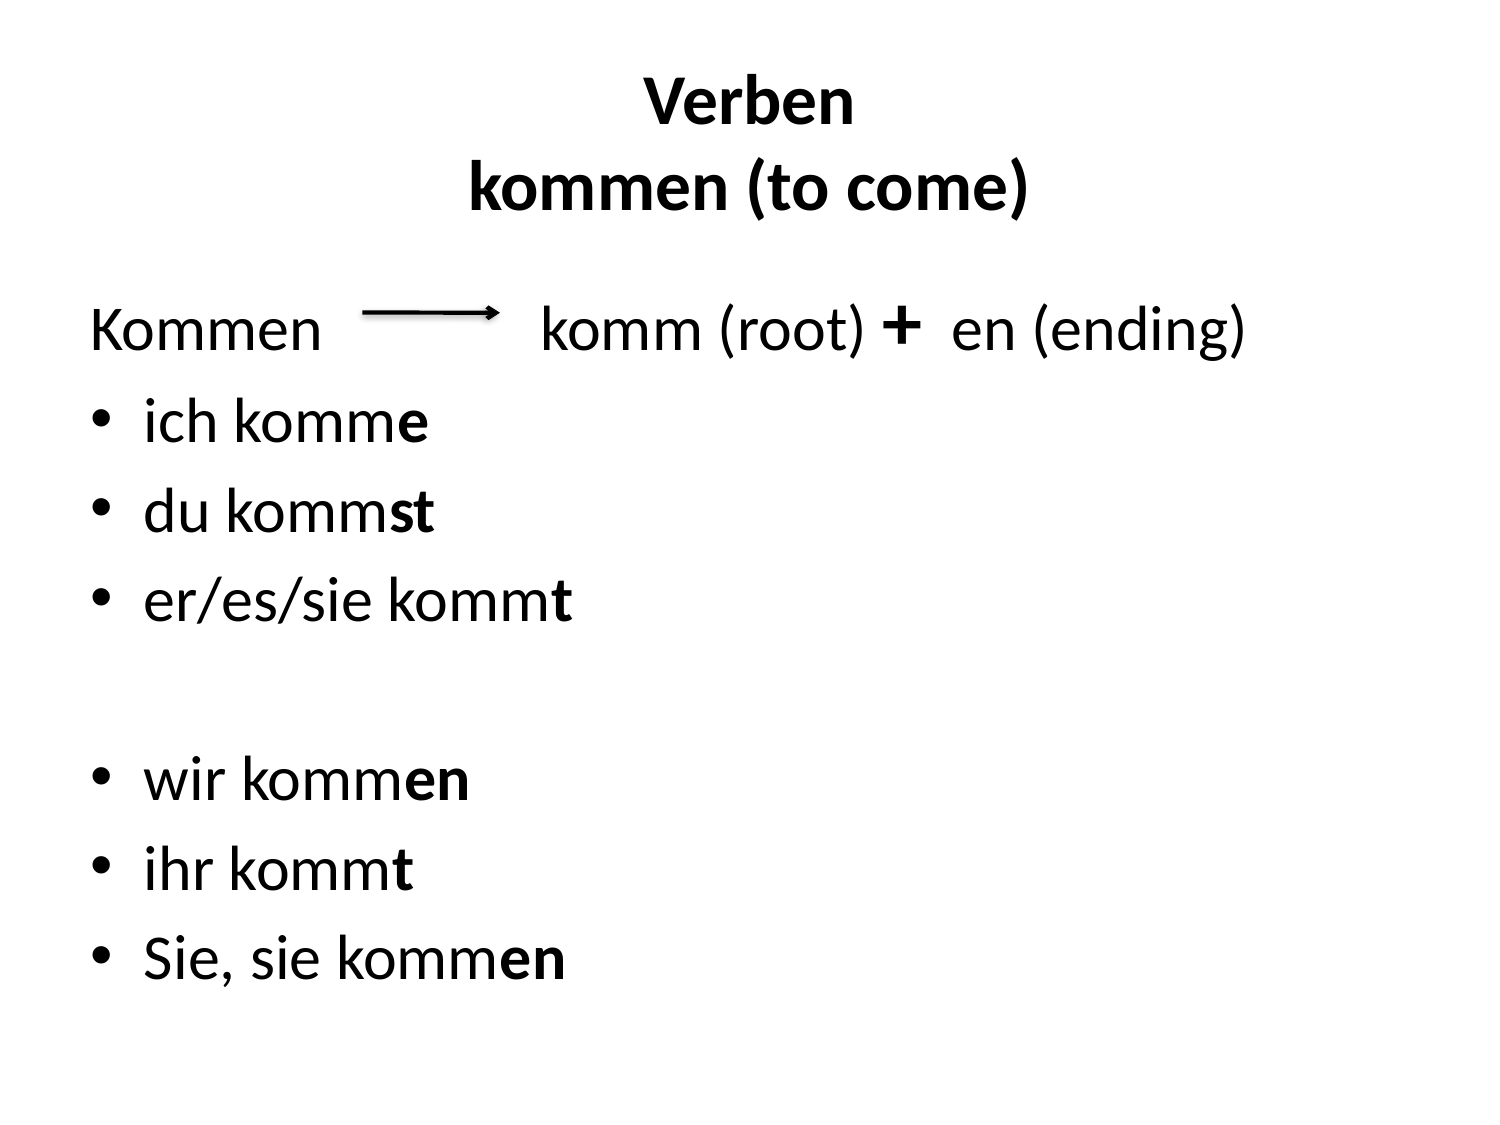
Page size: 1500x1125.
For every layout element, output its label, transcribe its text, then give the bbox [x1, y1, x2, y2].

title Verben kommen (to come) [75, 45, 1425, 233]
list Kommen komm (root) + en (ending) ich komme du kommst er/es/sie kommt wir kommen ihr kommt Sie, sie kommen [75, 262, 1425, 1005]
